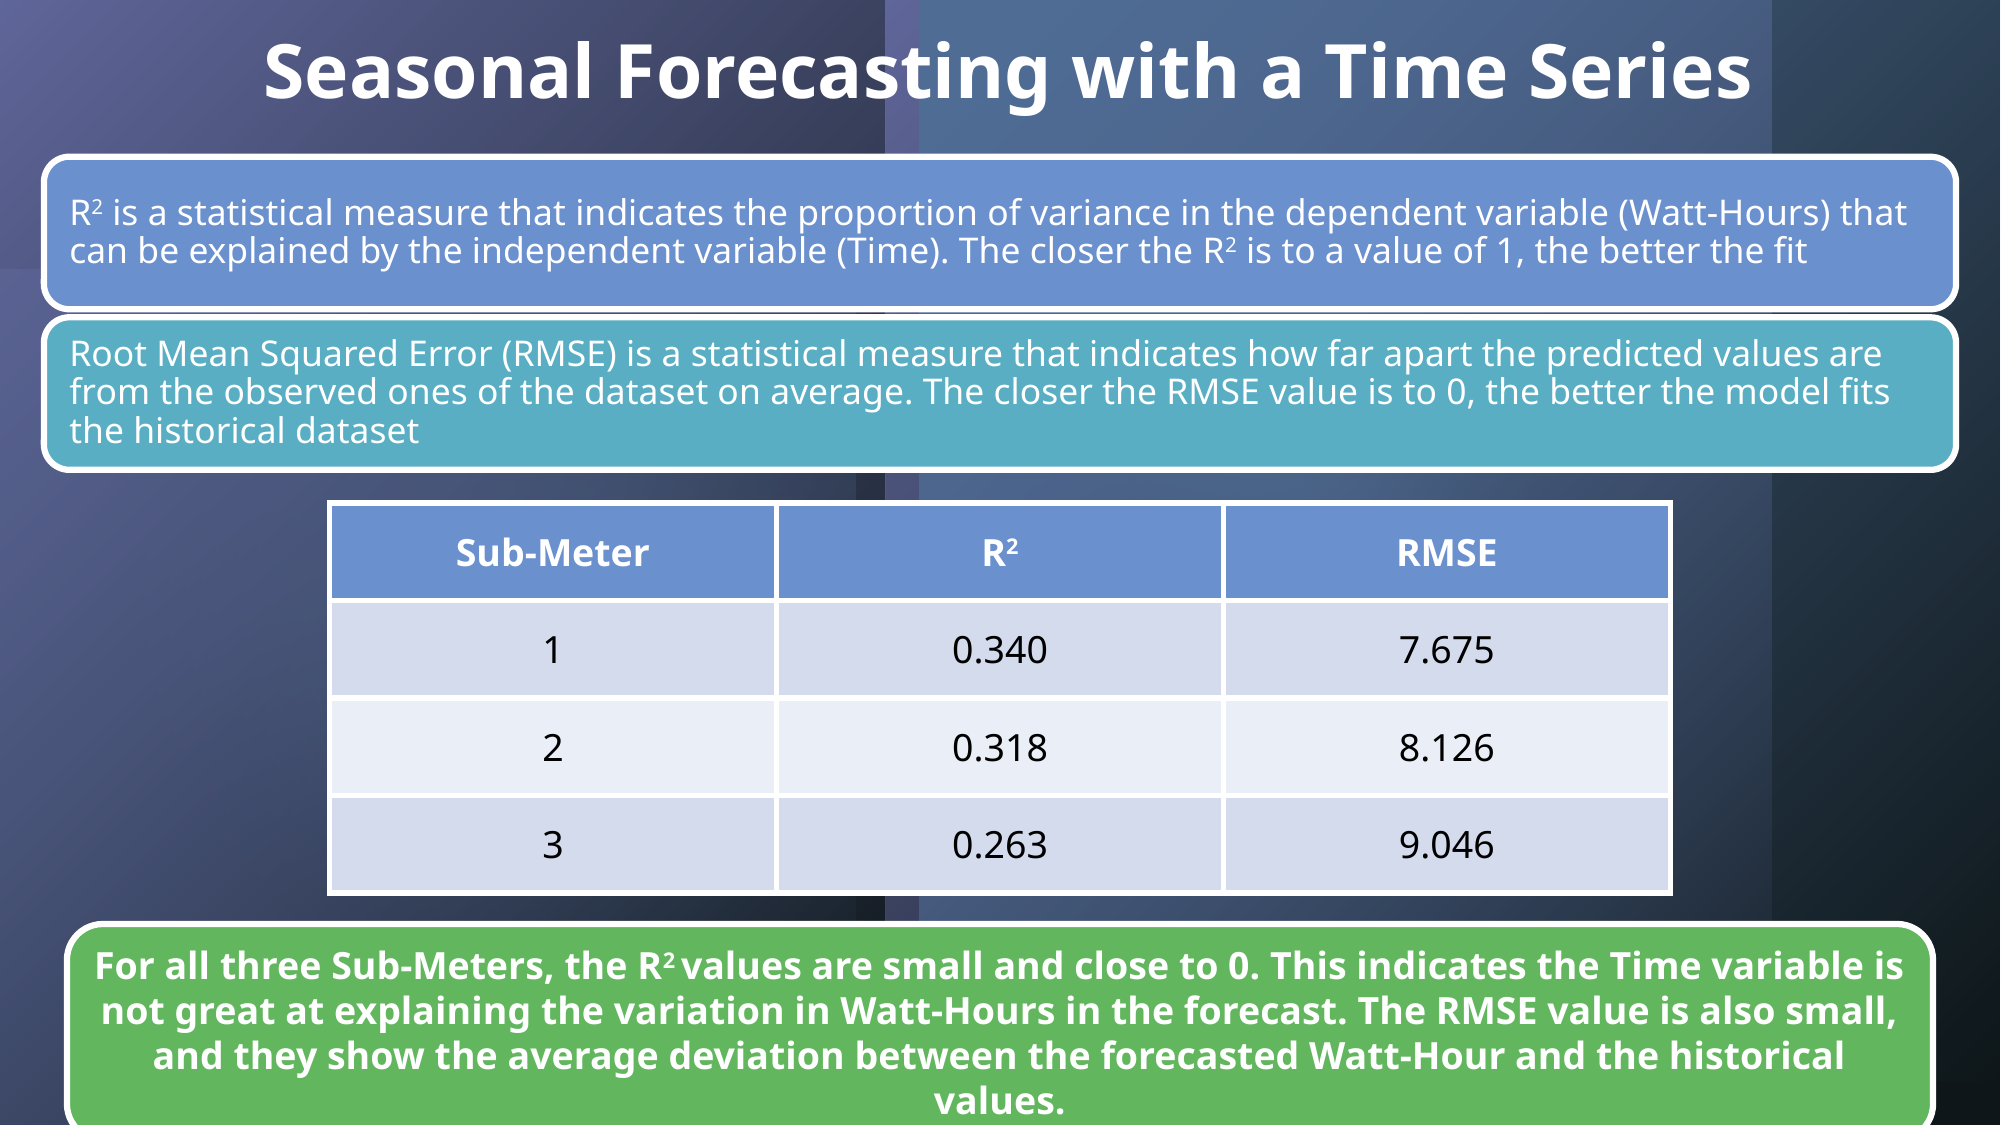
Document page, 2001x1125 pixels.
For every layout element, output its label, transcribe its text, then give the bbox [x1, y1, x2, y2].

table_cell 7.675 [1226, 603, 1668, 695]
table_cell 1 [332, 603, 774, 695]
table_header Sub-Meter [332, 506, 774, 598]
table_header R2 [779, 506, 1221, 598]
text_box For all three Sub-Meters, the R2 values are small and close to 0. This indicates the Time variable is not great at explaining the variation in Watt-Hours in the forecast. The RMSE value is also small, and they show the average deviation between the forecasted Watt-Hour and the historical values. [66, 923, 1934, 1125]
table_cell 9.046 [1226, 798, 1668, 890]
table_header RMSE [1226, 506, 1668, 598]
table_cell 2 [332, 701, 774, 793]
table_cell 8.126 [1226, 701, 1668, 793]
table_cell 0.340 [779, 603, 1221, 695]
title Seasonal Forecasting with a Time Series [170, 27, 1848, 123]
table_cell 3 [332, 798, 774, 890]
table_cell 0.263 [779, 798, 1221, 890]
table_cell 0.318 [779, 701, 1221, 793]
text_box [43, 154, 1957, 472]
